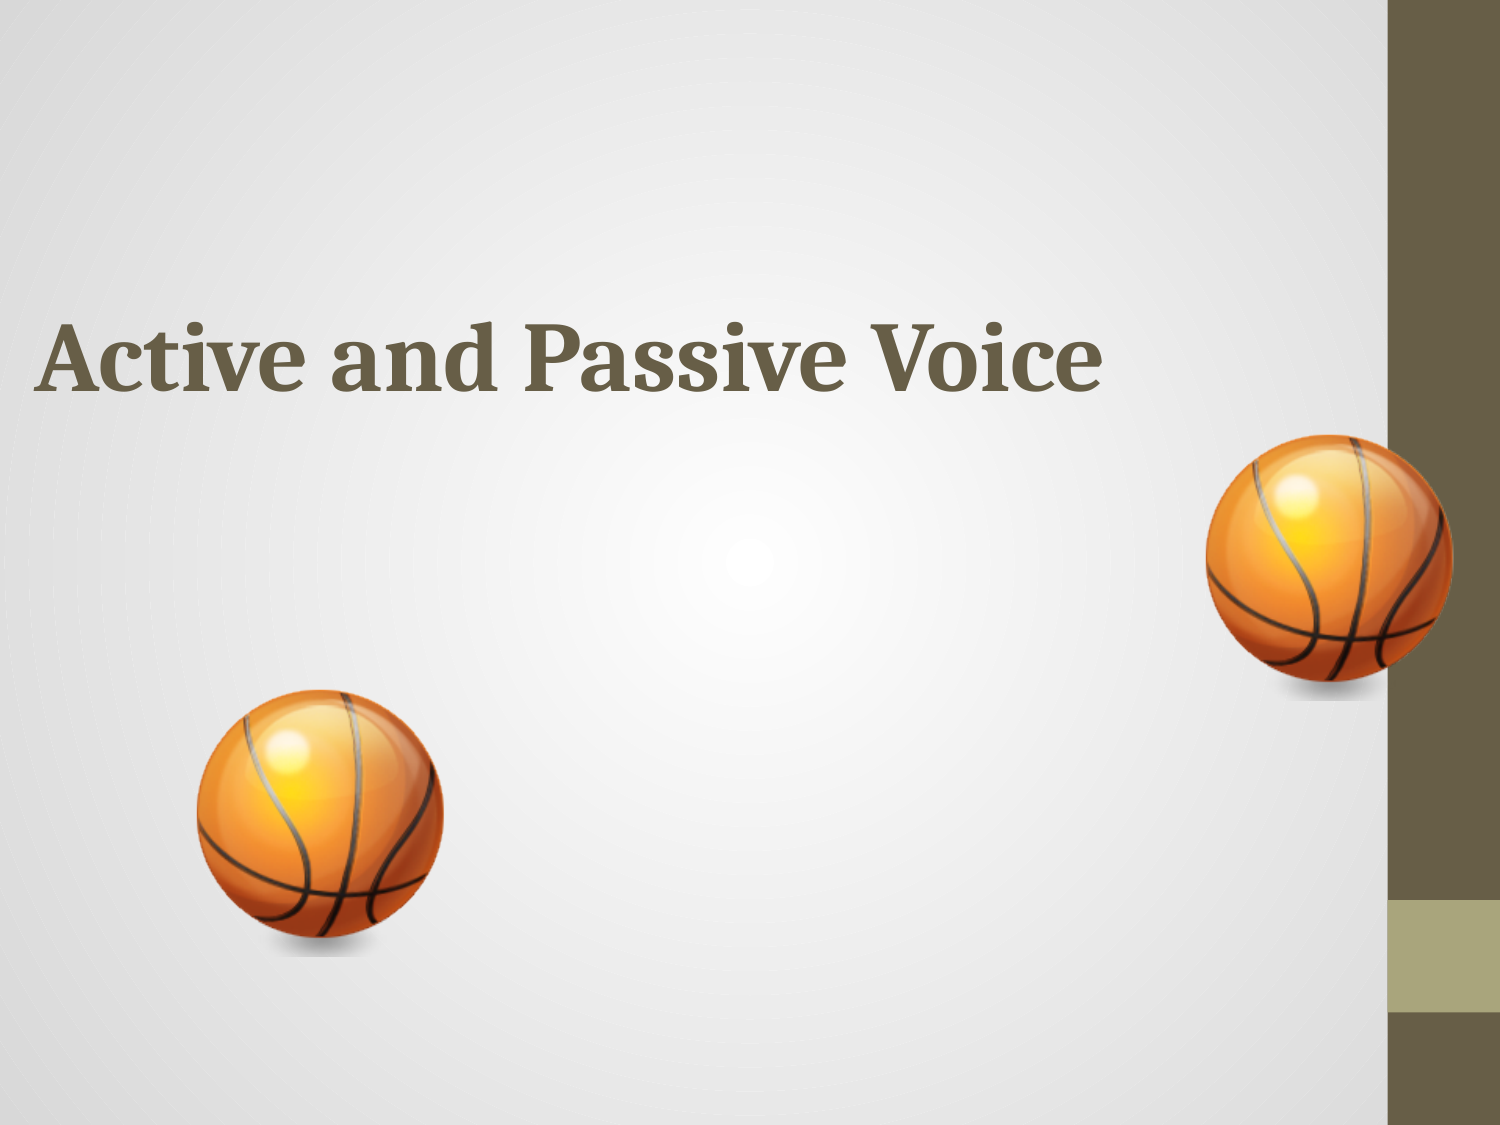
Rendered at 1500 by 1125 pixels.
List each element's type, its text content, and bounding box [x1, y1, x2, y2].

title Active and Passive Voice [19, 272, 1188, 419]
picture [1187, 419, 1469, 702]
picture [177, 674, 460, 957]
